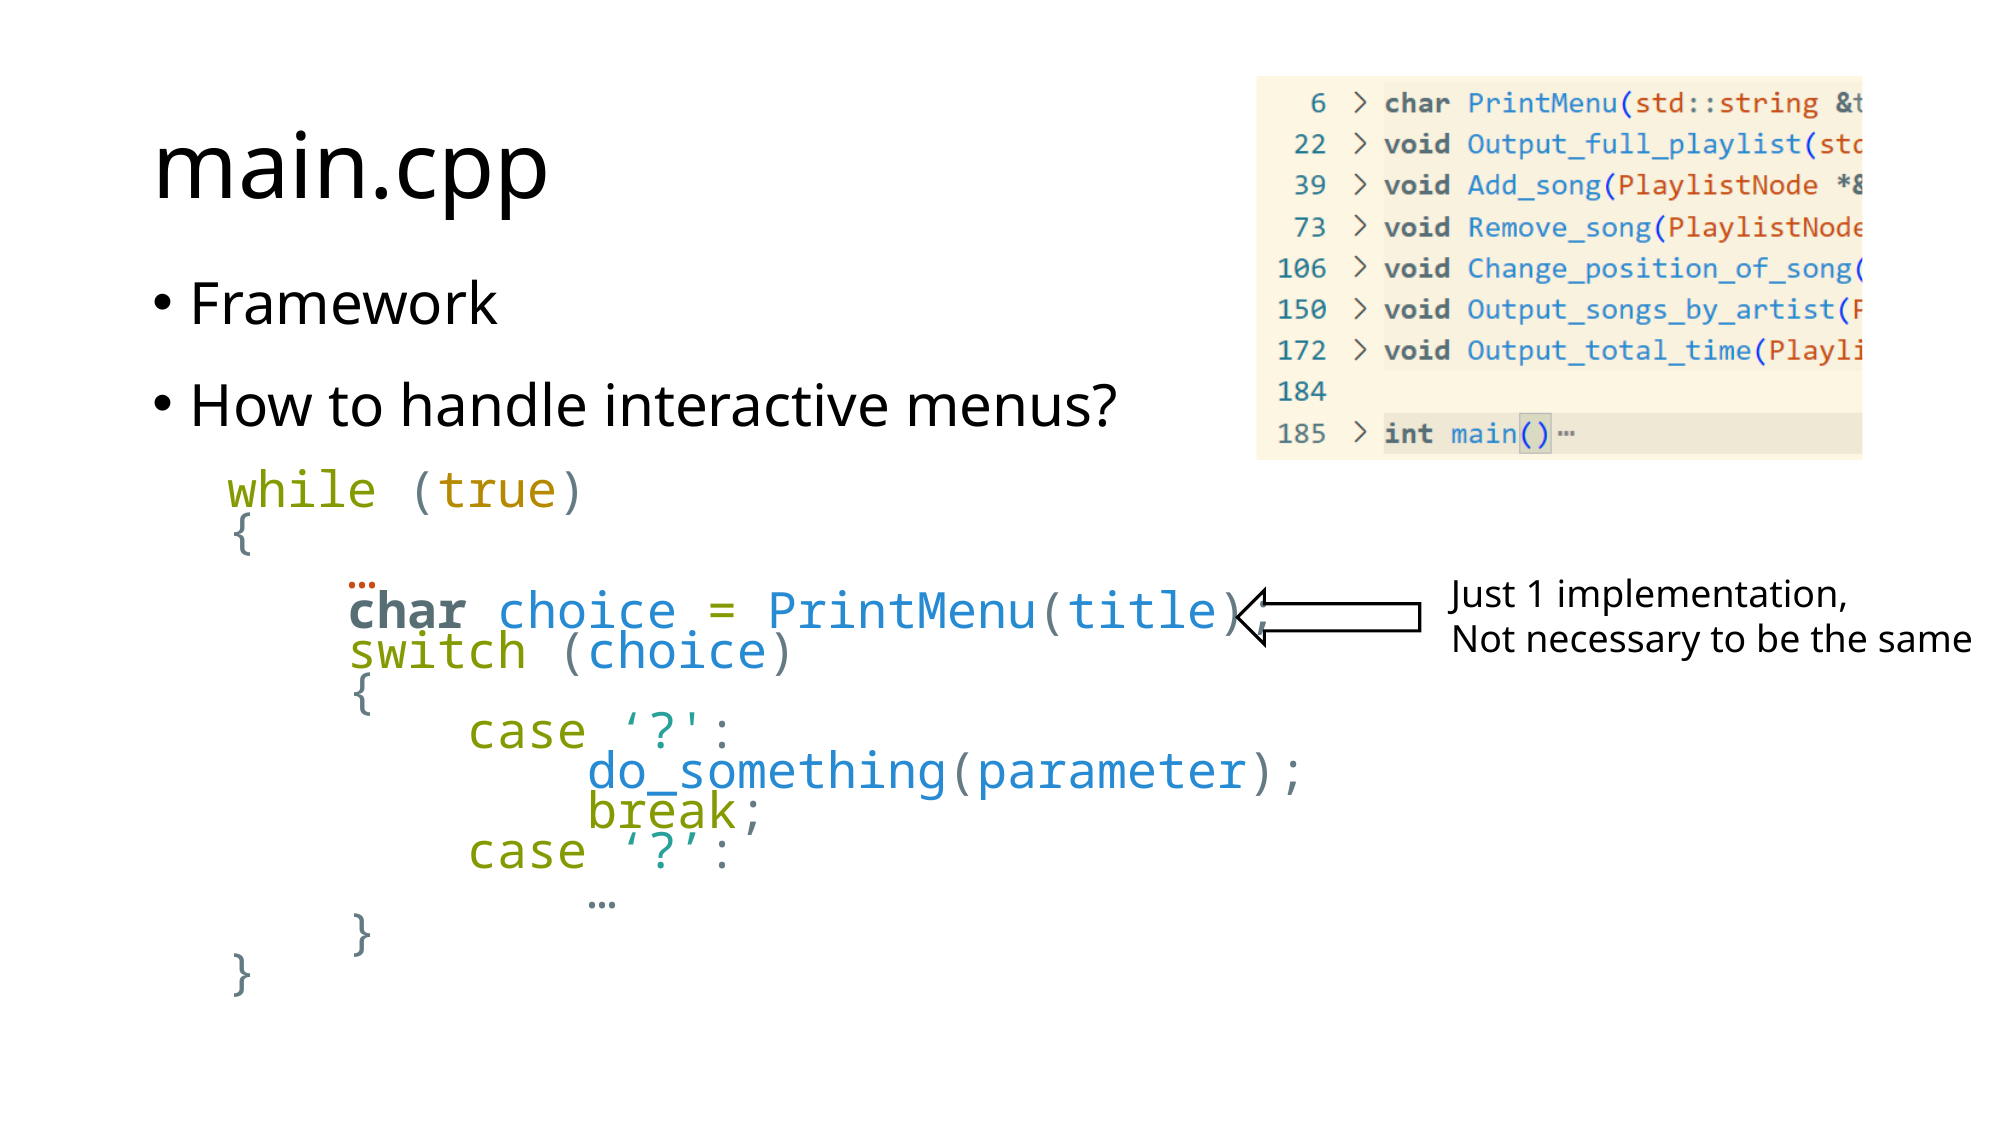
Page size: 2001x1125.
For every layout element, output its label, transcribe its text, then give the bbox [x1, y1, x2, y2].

text_box [1235, 586, 1422, 649]
text_box Just 1 implementation, Not necessary to be the same [1435, 562, 1989, 668]
list Framework How to handle interactive menus? while (true) { … char choice = PrintMenu(title); switch (choice) { case ‘?': do_something(parameter); break; case ‘?’: … } } [137, 299, 1863, 1014]
picture [1256, 76, 1863, 461]
title main.cpp [137, 59, 1863, 278]
